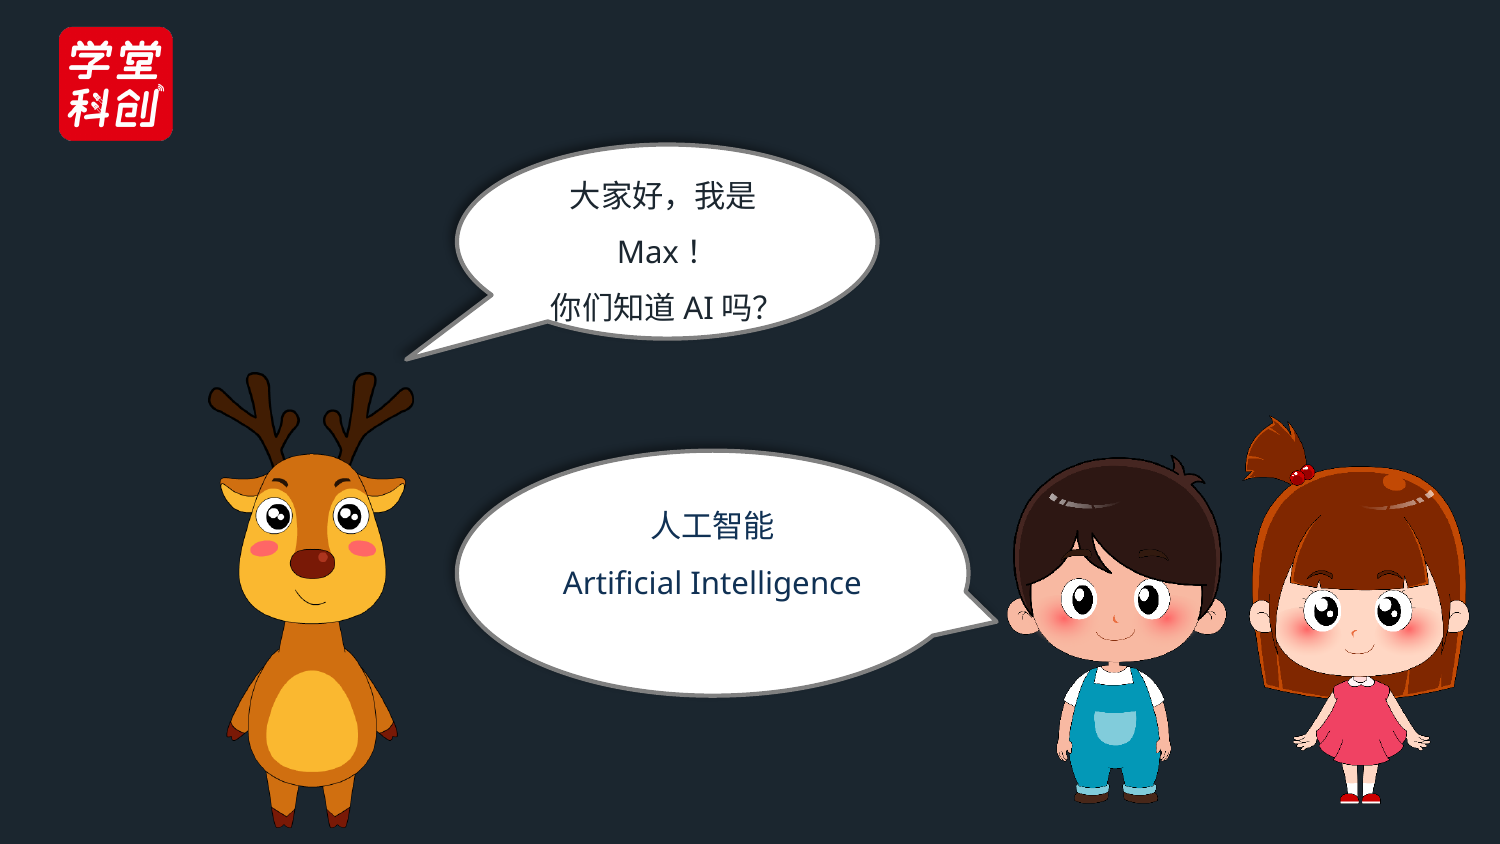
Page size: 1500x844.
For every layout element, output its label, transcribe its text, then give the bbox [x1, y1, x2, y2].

picture [985, 398, 1482, 804]
text_box 人工智能 Artificial Intelligence [454, 448, 980, 698]
picture [207, 372, 414, 828]
picture [55, 23, 178, 145]
text_box 大家好，我是Max！ 你们知道AI吗？ [404, 142, 880, 362]
